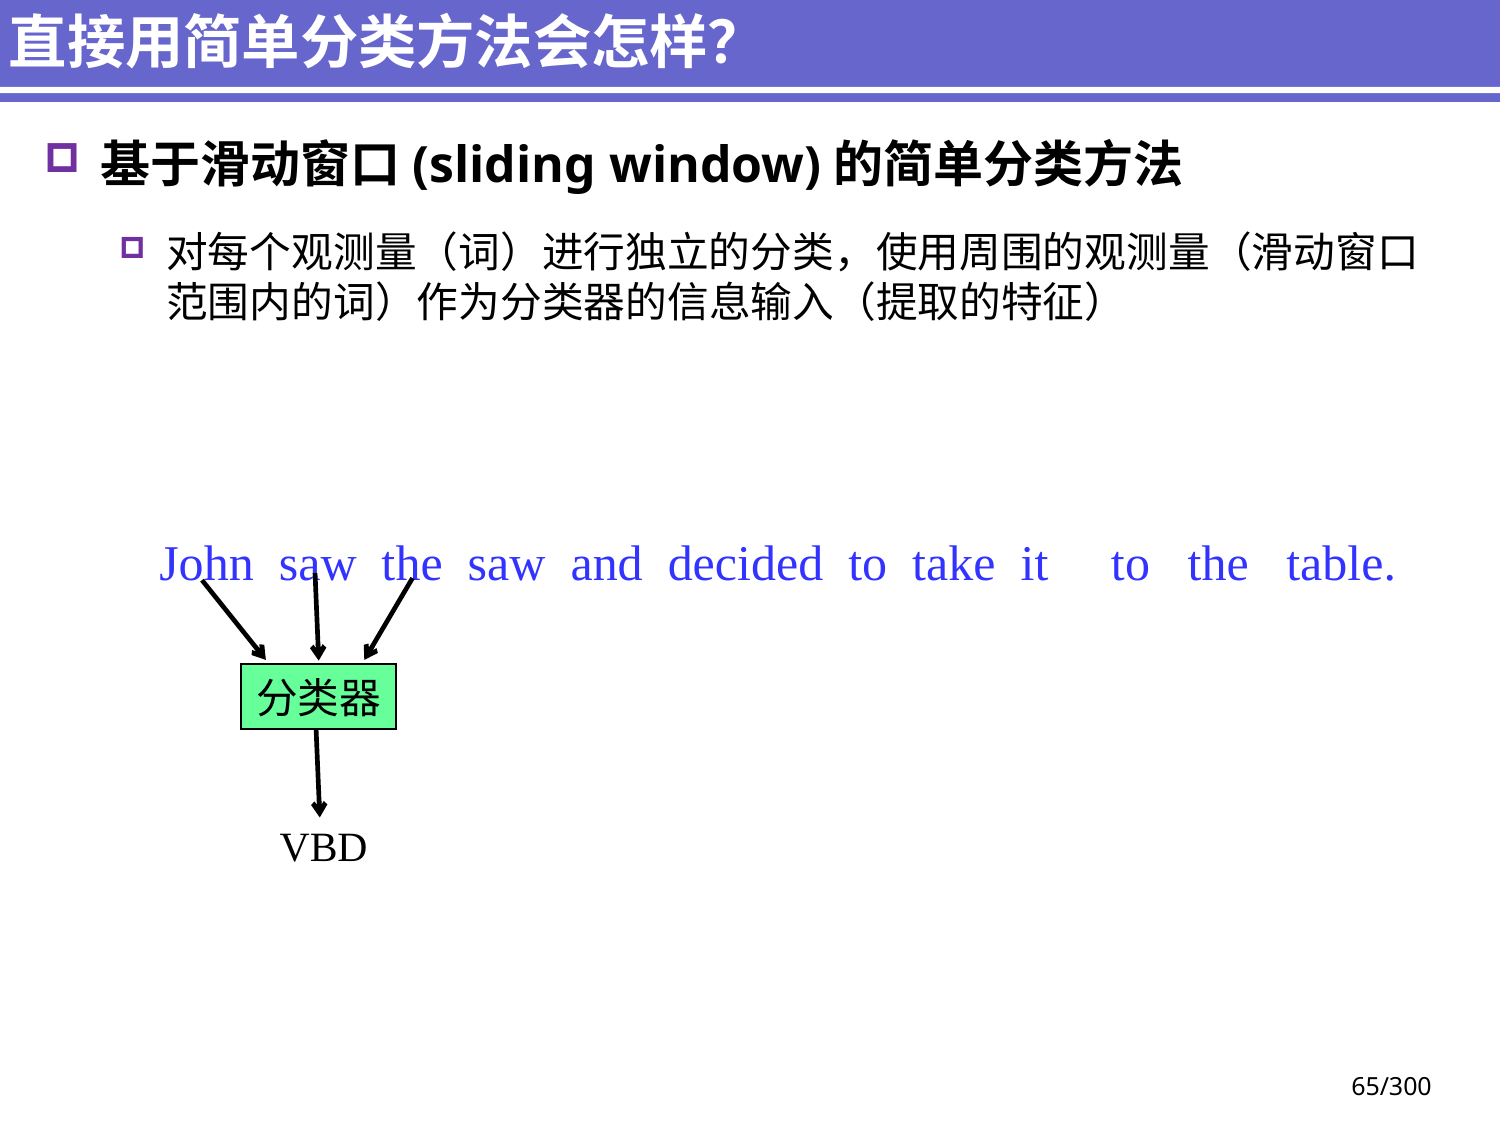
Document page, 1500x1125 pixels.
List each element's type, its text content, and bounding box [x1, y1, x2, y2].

text_box [310, 573, 326, 661]
list 基于滑动窗口(sliding window)的简单分类方法 对每个观测量（词）进行独立的分类，使用周围的观测量（滑动窗口范围内的词）作为分类器的信息输入（提取的特征） [29, 125, 1447, 1047]
text_box VBD [264, 812, 383, 878]
text_box John saw the saw and decided to take it to the table. [144, 522, 1412, 598]
slide_number 65/300 [1291, 1058, 1447, 1112]
title 直接用简单分类方法会怎样？ [0, 7, 1309, 73]
text_box [201, 580, 266, 660]
text_box [364, 578, 413, 660]
text_box 分类器 [241, 664, 397, 730]
